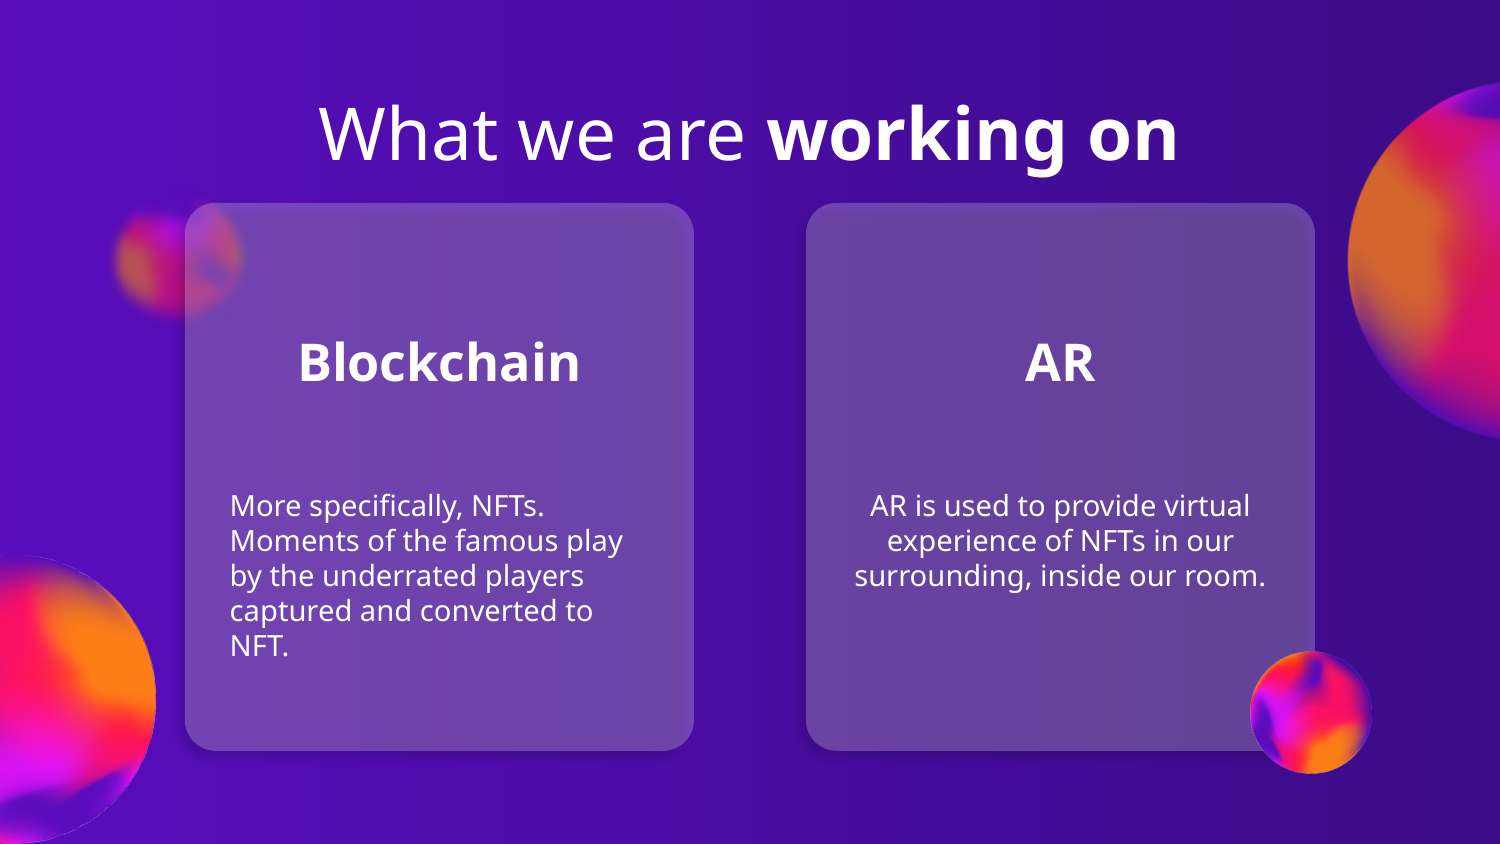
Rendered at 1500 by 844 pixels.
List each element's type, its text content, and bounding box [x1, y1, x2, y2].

title What we are working on [118, 72, 1382, 167]
title Blockchain [214, 314, 665, 407]
title AR [835, 314, 1286, 407]
picture [0, 555, 157, 844]
picture [1251, 652, 1372, 774]
picture [103, 185, 254, 336]
picture [1340, 72, 1500, 449]
subtitle AR is used to provide virtual experience of NFTs in our surrounding, inside our room. [835, 472, 1286, 638]
subtitle More specifically, NFTs. Moments of the famous play by the underrated players captured and converted to NFT. [214, 472, 665, 638]
